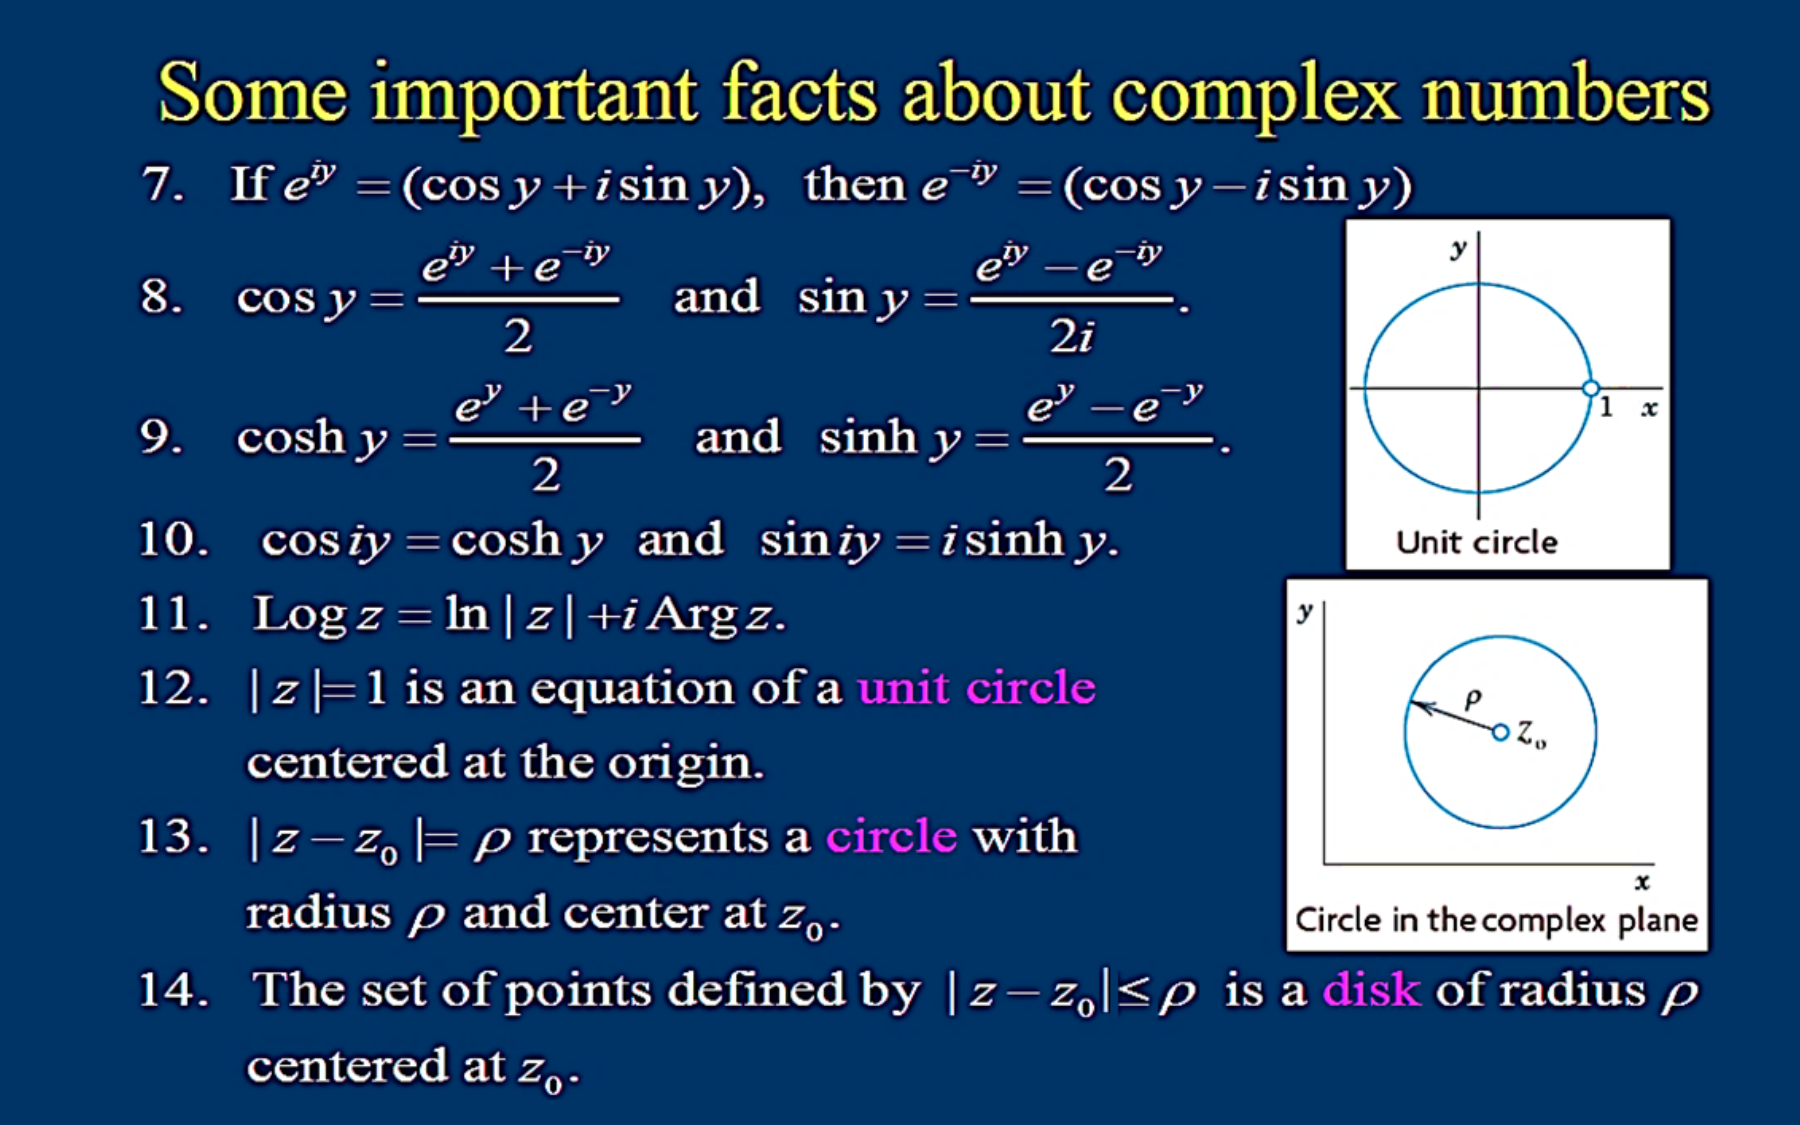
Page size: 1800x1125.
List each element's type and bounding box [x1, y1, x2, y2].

picture [113, 38, 1715, 1100]
